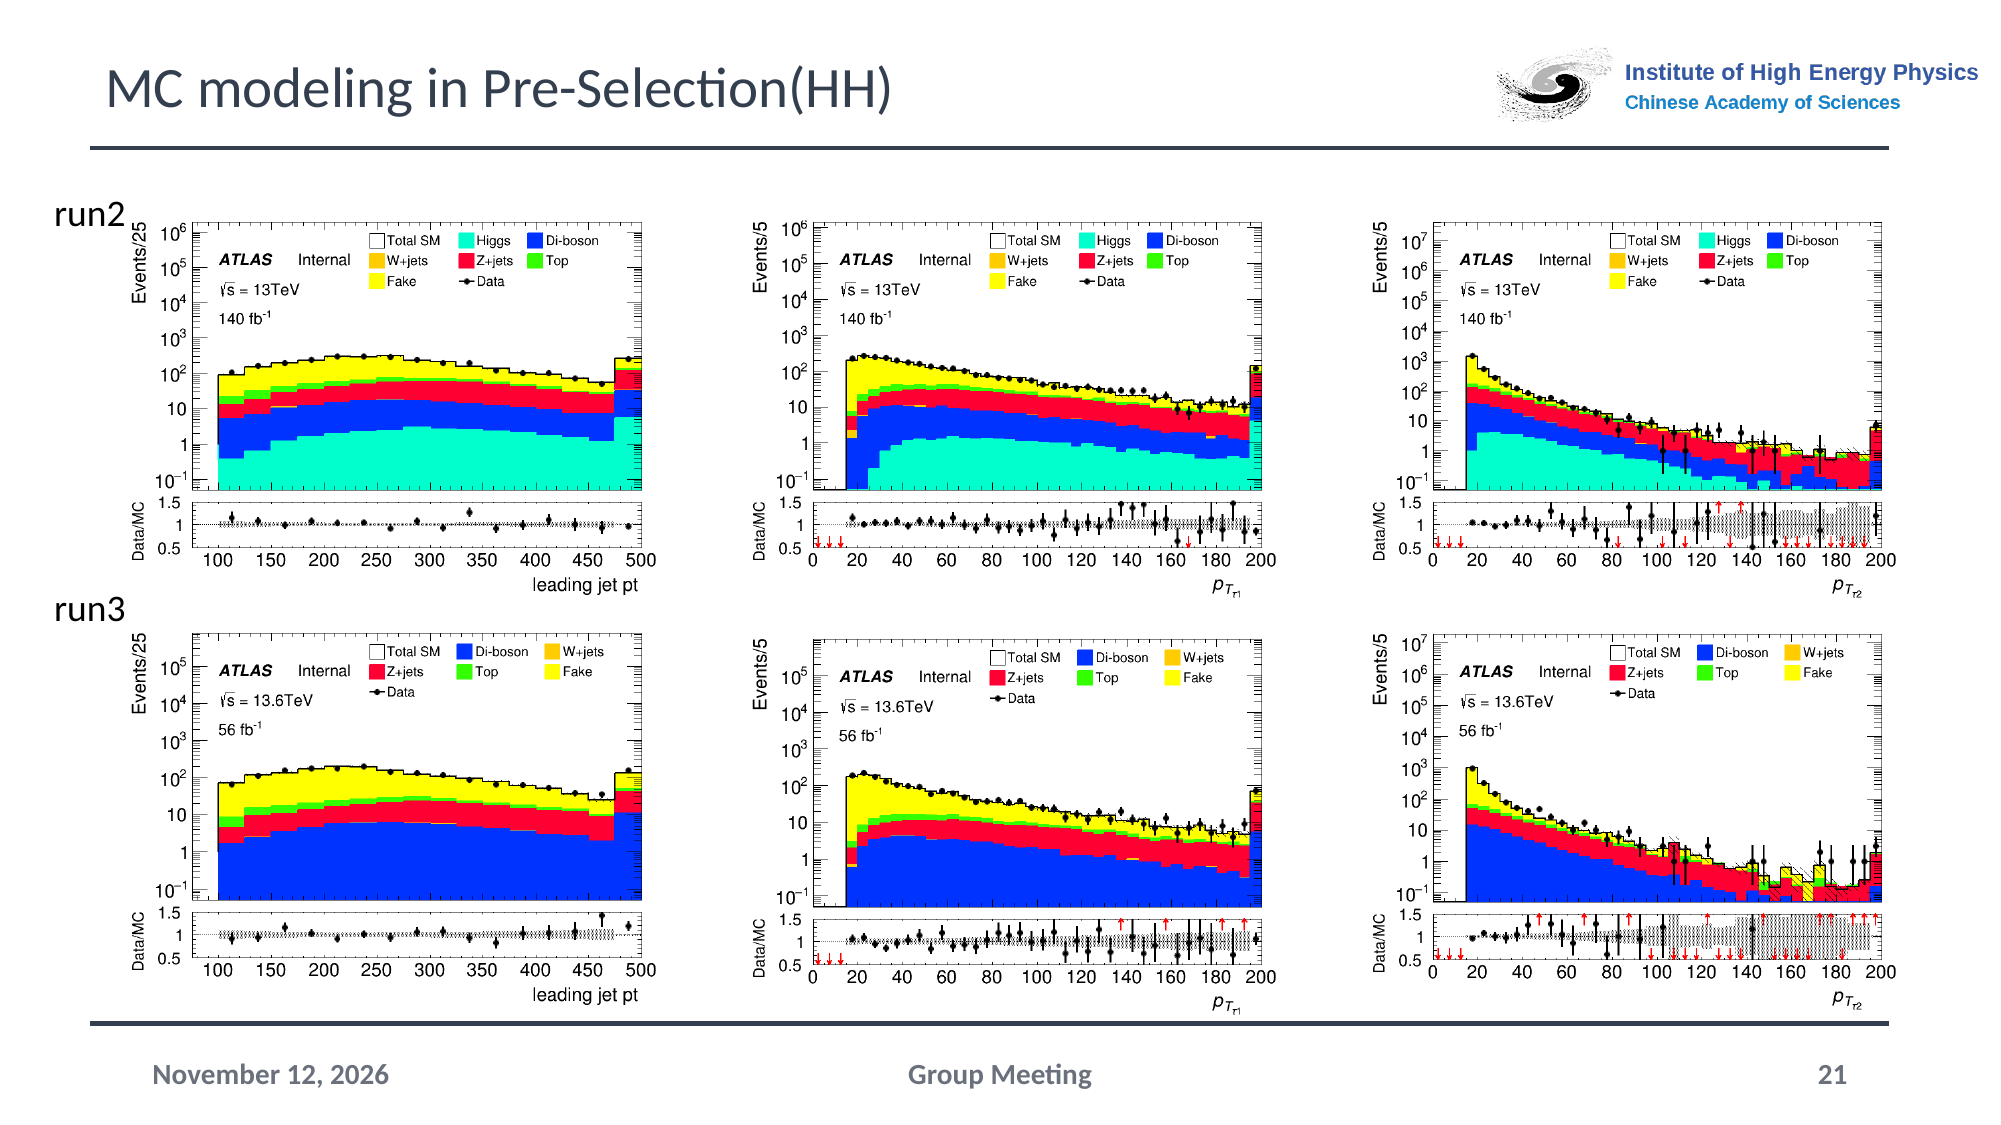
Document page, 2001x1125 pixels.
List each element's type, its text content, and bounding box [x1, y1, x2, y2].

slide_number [137, 1042, 588, 1103]
picture [1369, 219, 1897, 599]
list MC modeling in Pre-Selection(HH) [90, 51, 1136, 129]
picture [128, 219, 657, 599]
picture [749, 219, 1277, 599]
text_box run2 [39, 181, 141, 242]
footer Group Meeting [662, 1042, 1338, 1103]
picture [128, 630, 657, 1010]
slide_number 21 [1412, 1042, 1863, 1103]
picture [1369, 631, 1897, 1011]
text_box run3 [39, 576, 141, 637]
picture [1495, 46, 1978, 123]
picture [749, 636, 1277, 1016]
